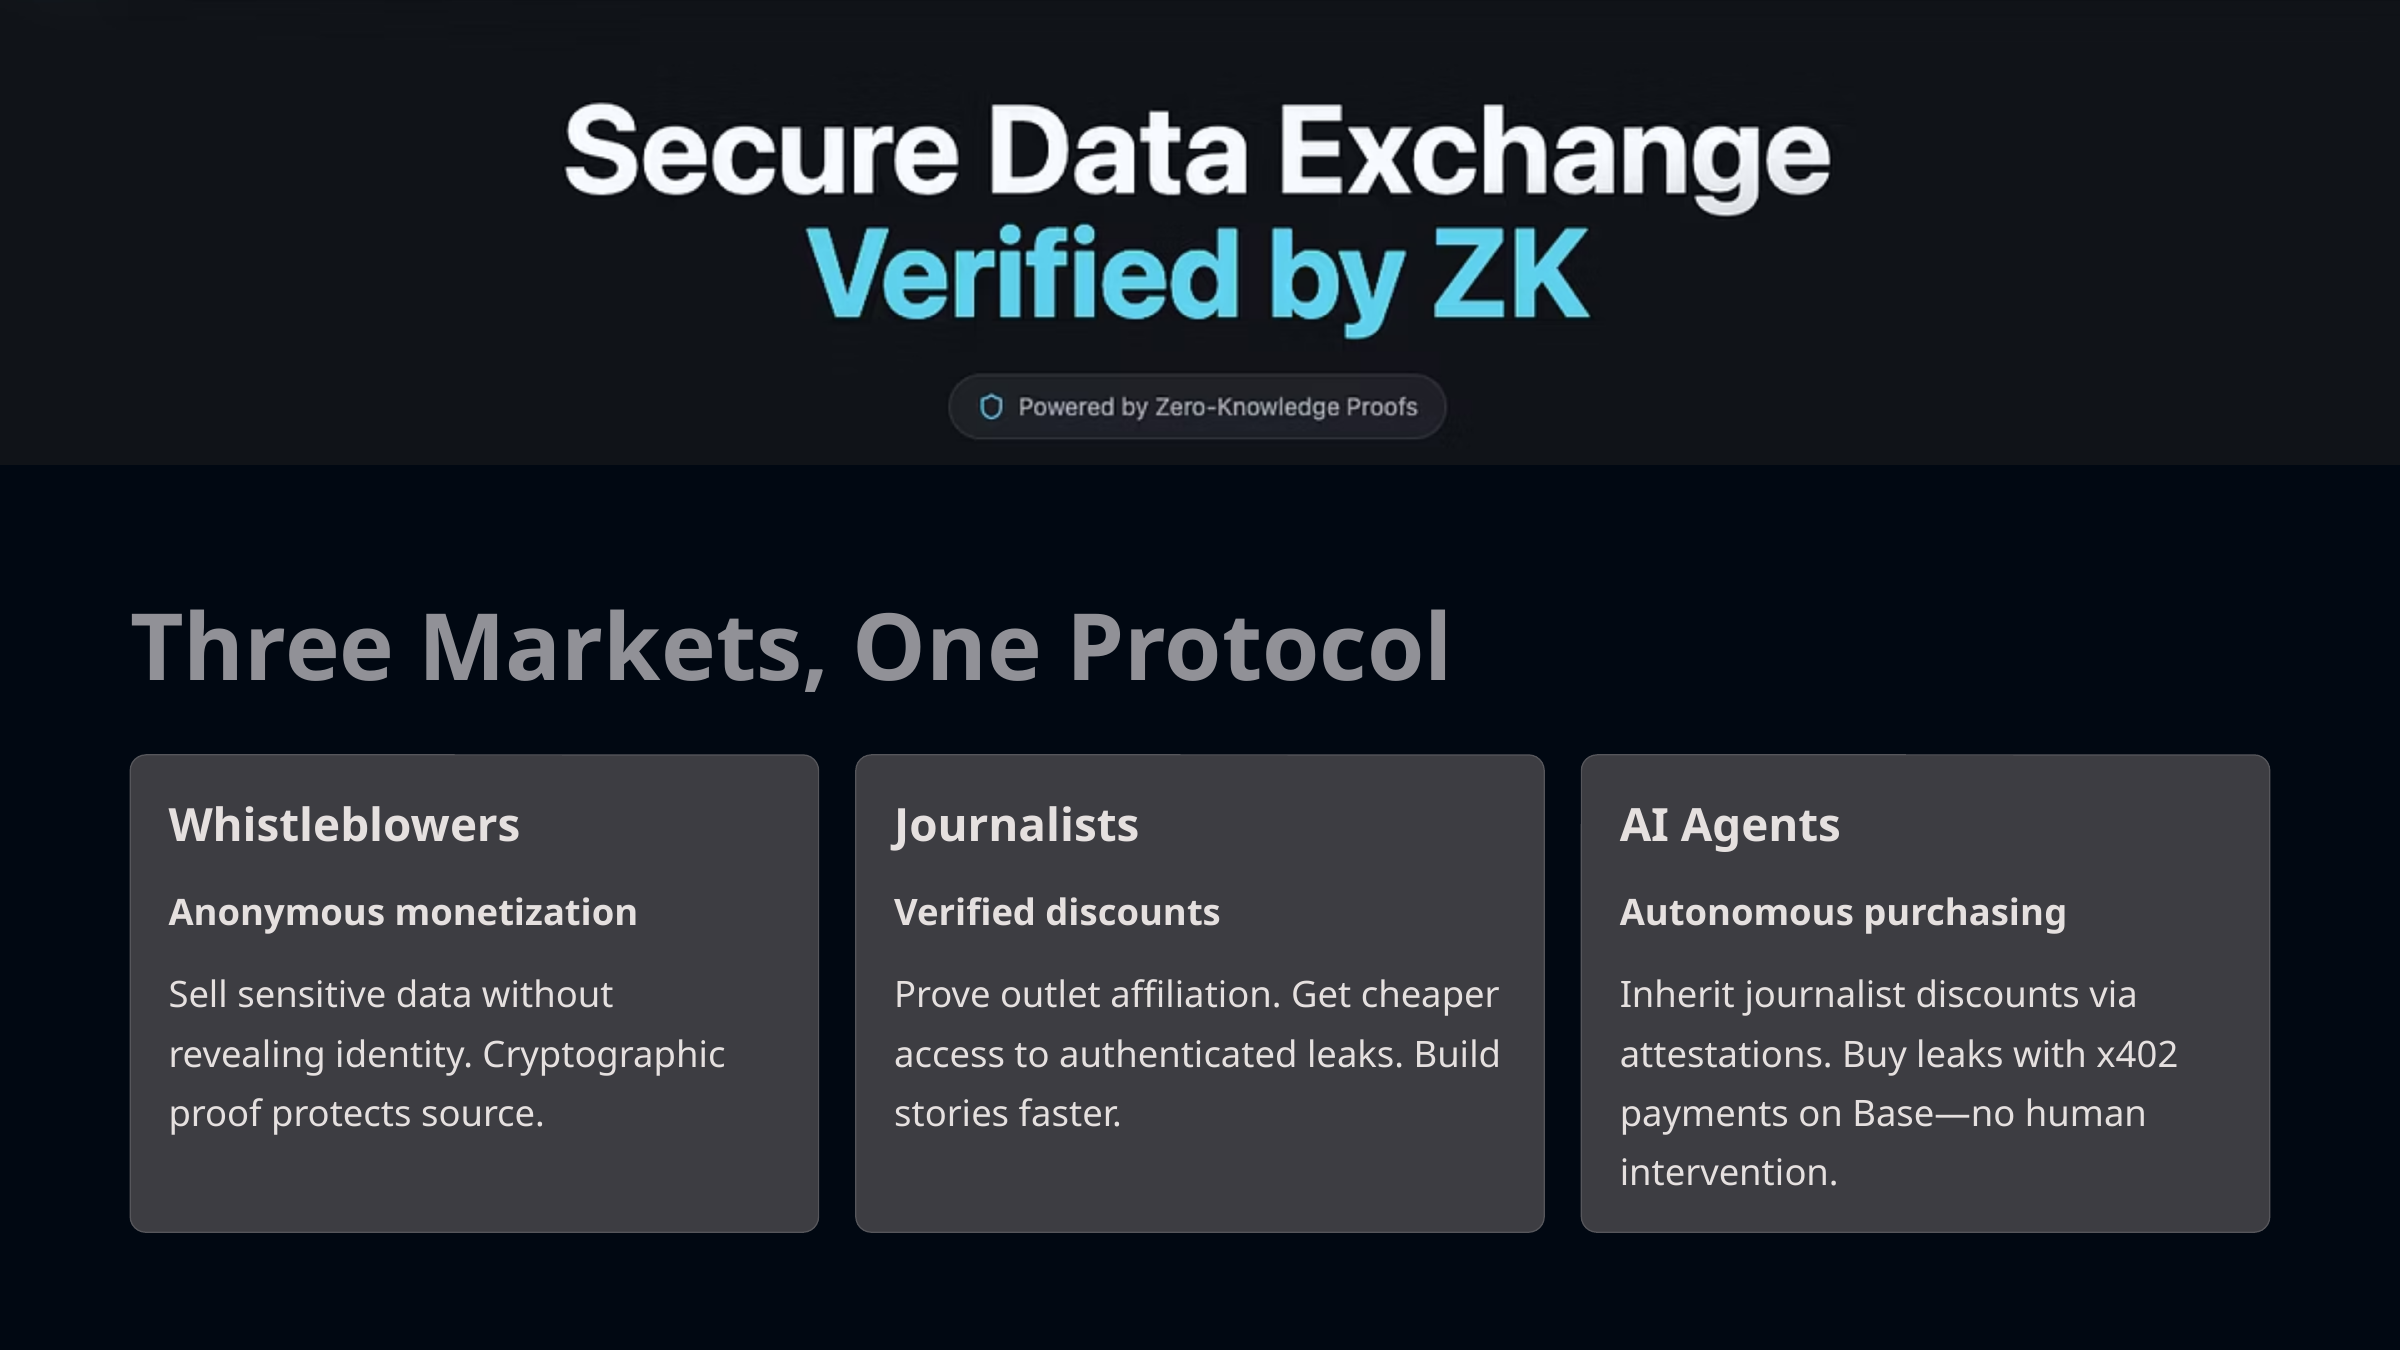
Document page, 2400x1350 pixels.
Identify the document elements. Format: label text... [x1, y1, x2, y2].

text_box [855, 754, 1545, 1233]
text_box AI Agents [1619, 793, 2085, 852]
text_box [1581, 754, 2270, 1233]
text_box Anonymous monetization [168, 873, 781, 934]
text_box Sell sensitive data without revealing identity. Cryptographic proof protects source. [168, 955, 781, 1135]
text_box Prove outlet affiliation. Get cheaper access to authenticated leaks. Build stories faster. [894, 955, 1506, 1135]
text_box Inherit journalist discounts via attestations. Buy leaks with x402 payments on Base—no human intervention. [1619, 955, 2232, 1194]
text_box Verified discounts [894, 873, 1506, 934]
text_box Autonomous purchasing [1619, 873, 2232, 934]
text_box [130, 754, 819, 1233]
picture [0, 0, 2400, 466]
text_box Three Markets, One Protocol [130, 582, 1429, 700]
text_box Whistleblowers [168, 793, 634, 852]
text_box Journalists [894, 793, 1360, 852]
